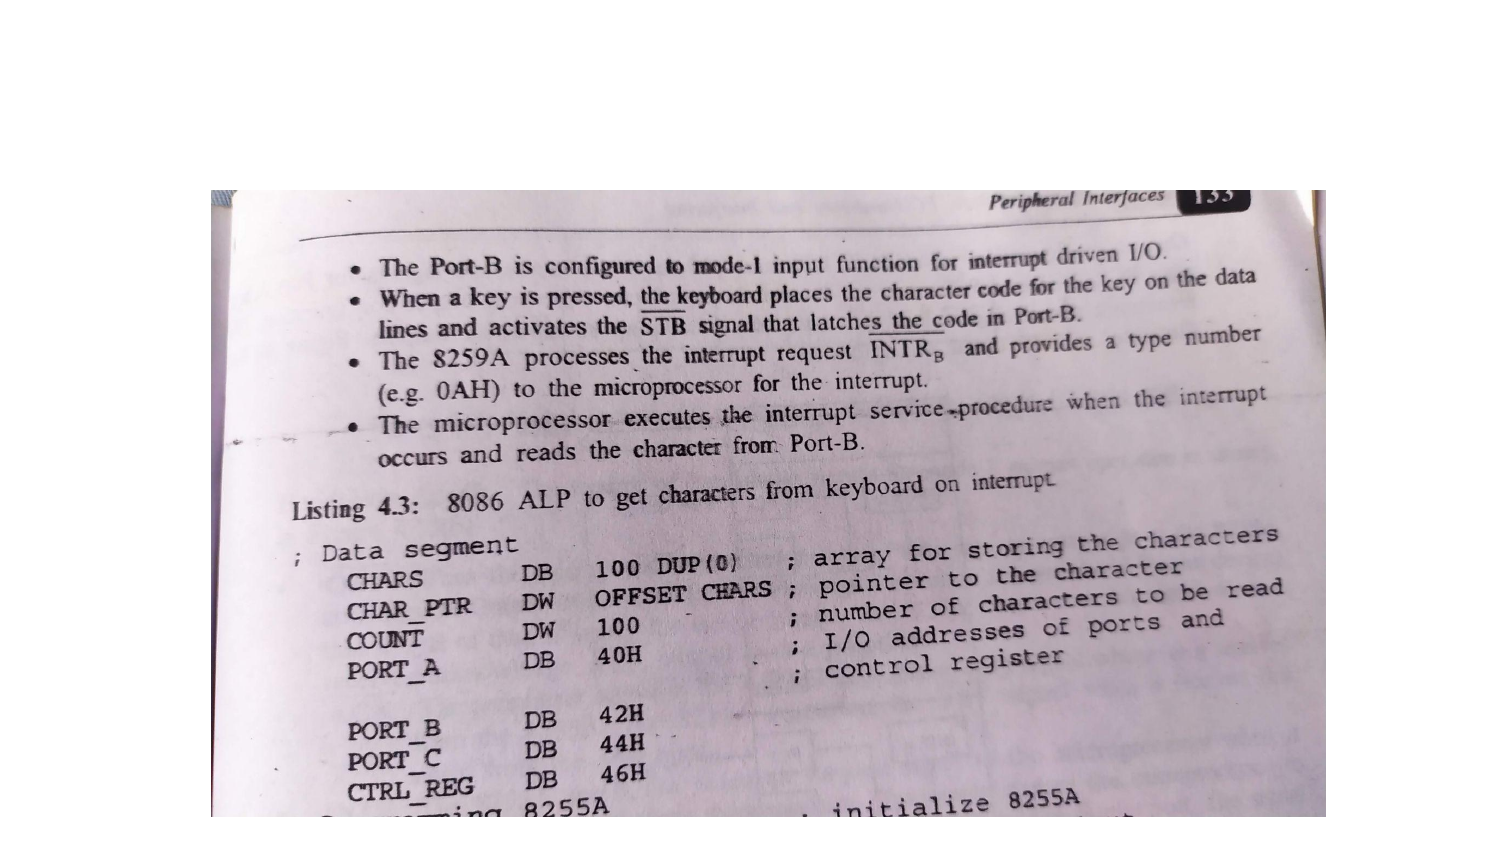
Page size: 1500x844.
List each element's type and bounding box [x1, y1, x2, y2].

picture [211, 189, 1327, 818]
